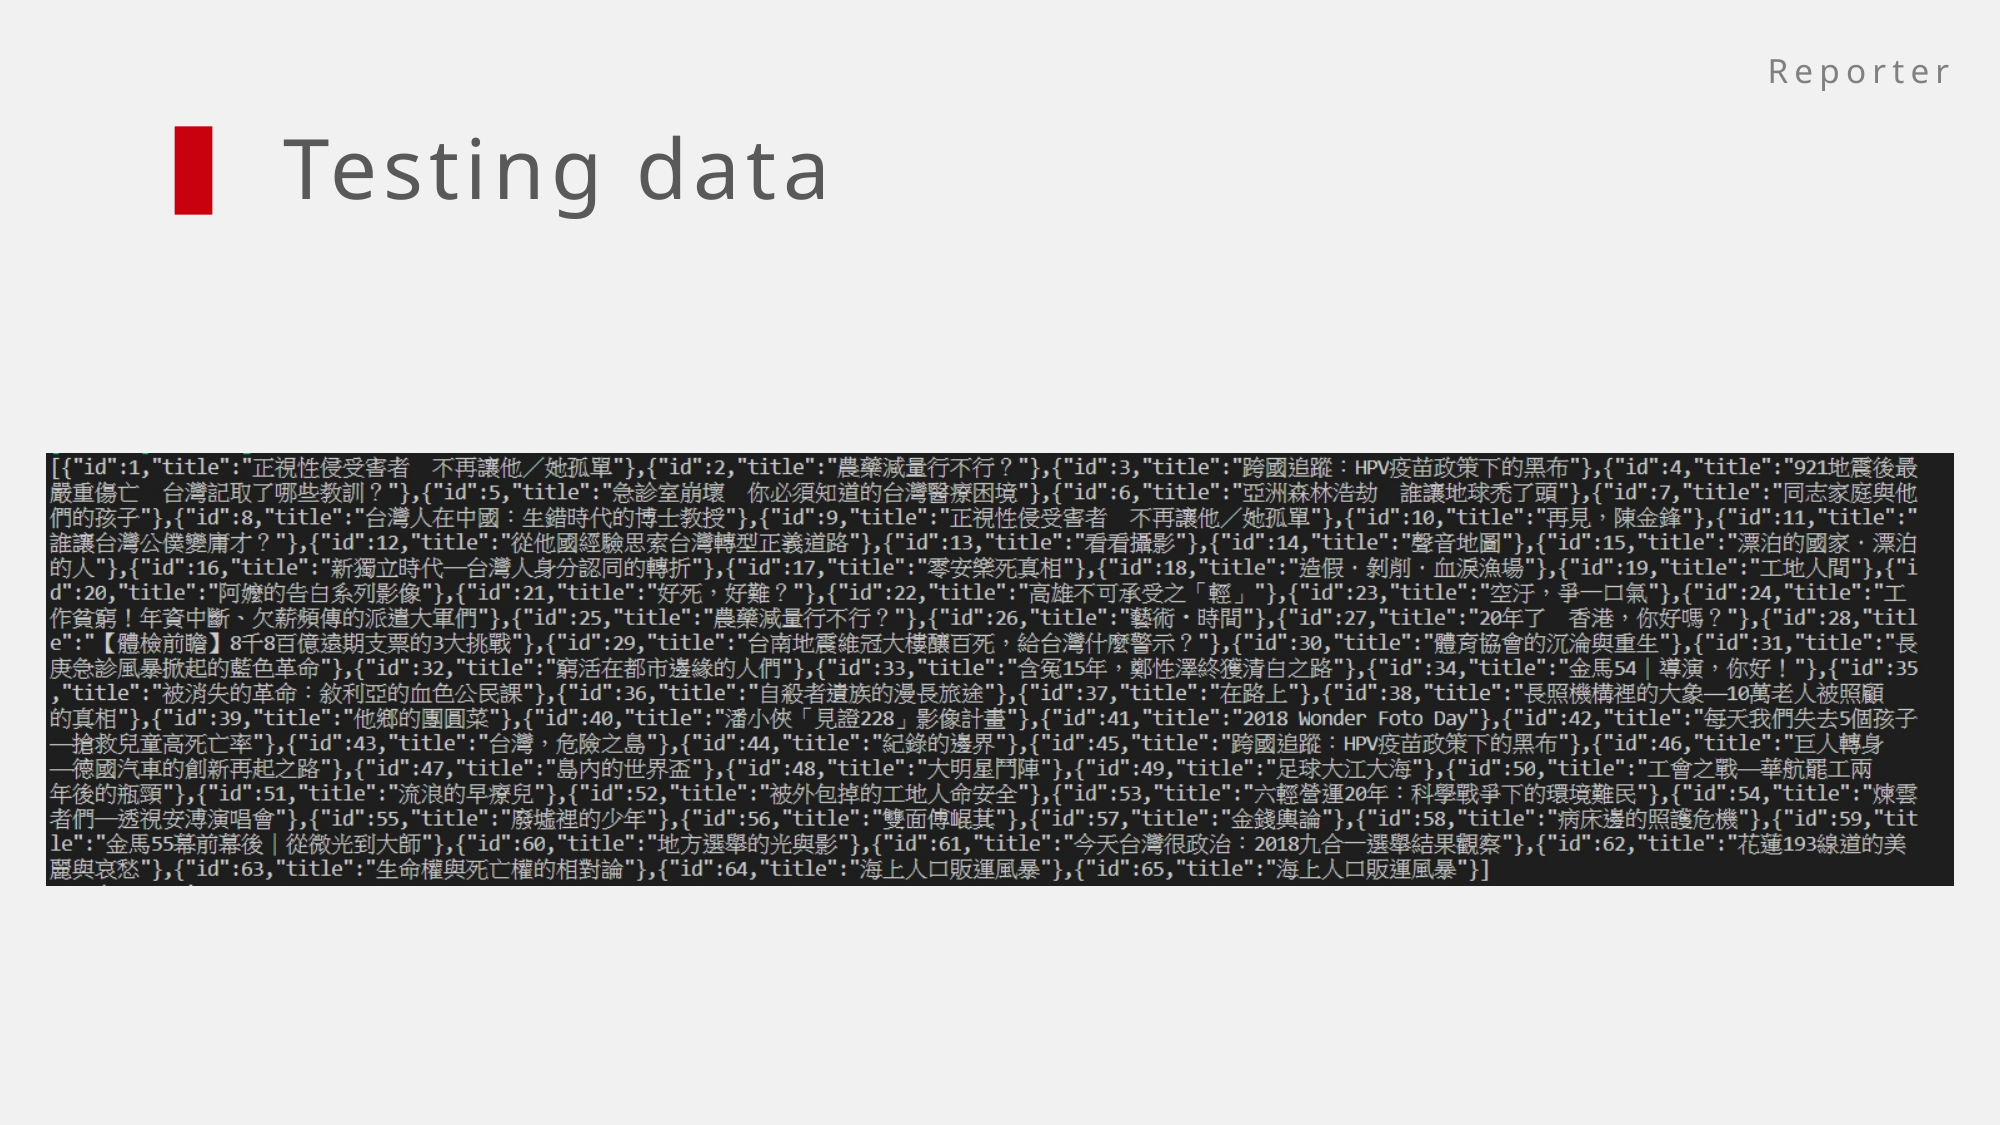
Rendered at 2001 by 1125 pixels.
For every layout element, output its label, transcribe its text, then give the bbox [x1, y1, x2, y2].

text_box Testing data [268, 108, 846, 224]
picture [46, 453, 1954, 886]
text_box [174, 125, 213, 216]
text_box Reporter [1752, 42, 2000, 98]
